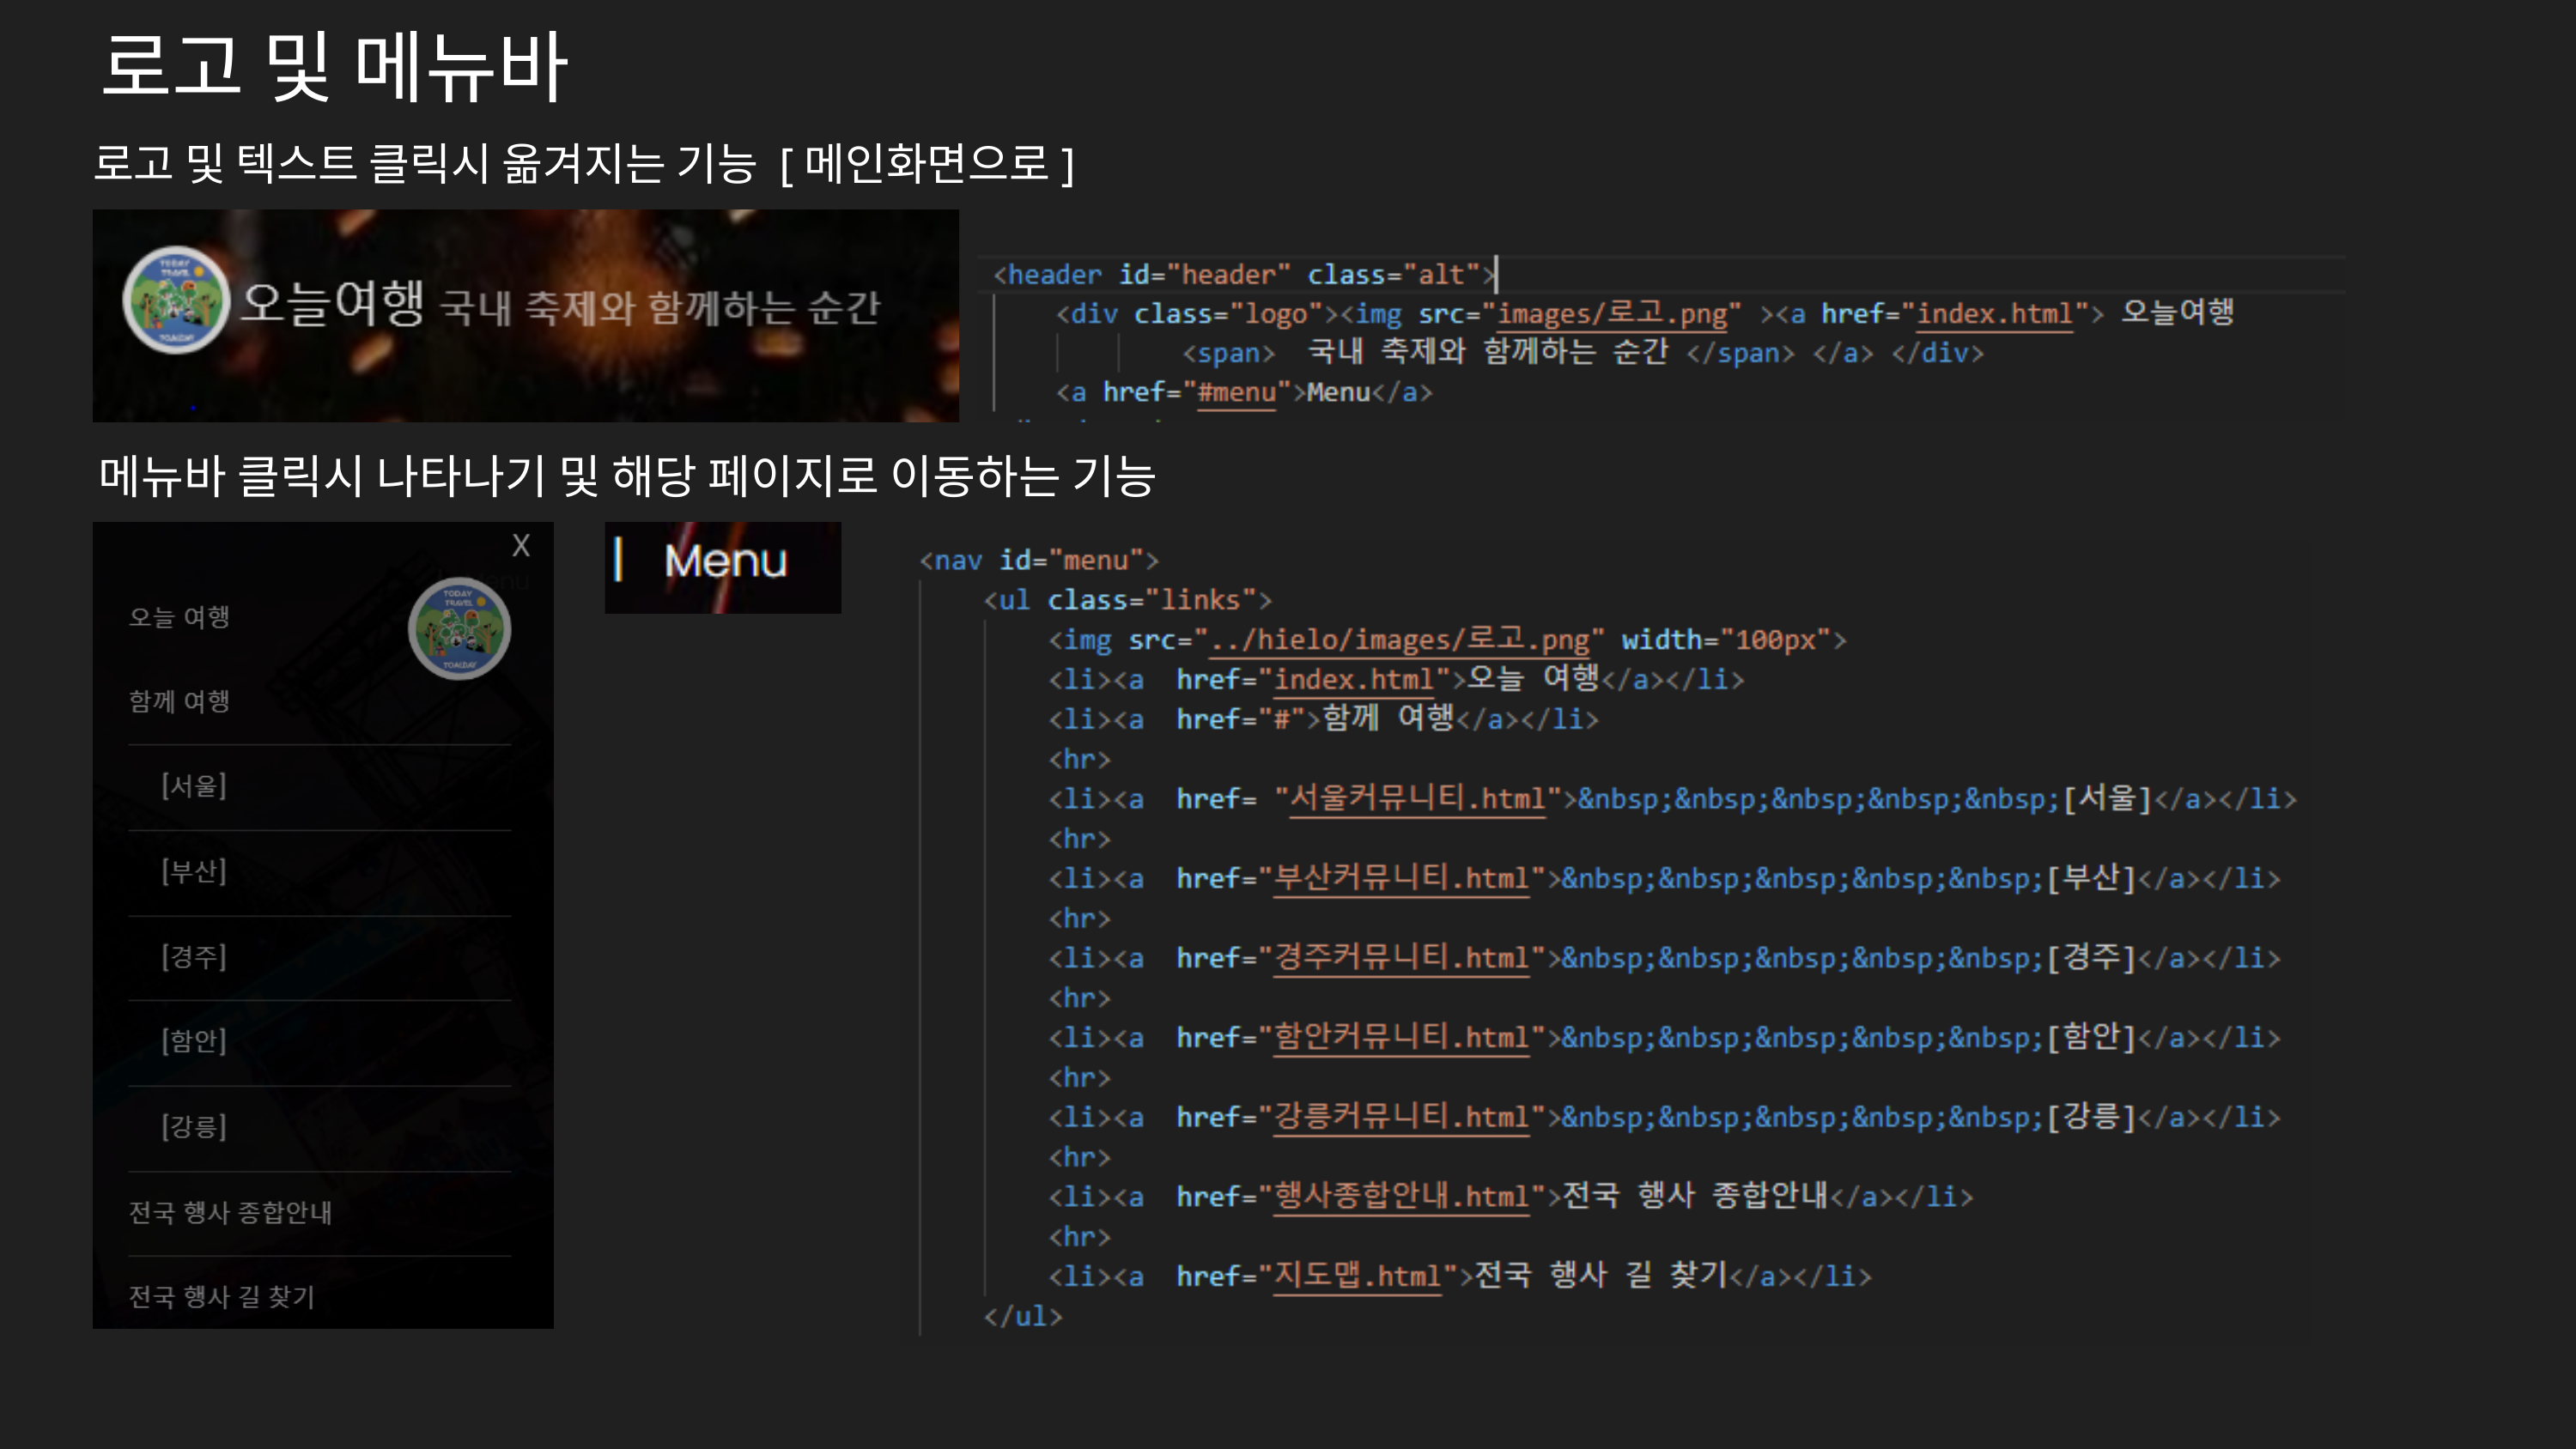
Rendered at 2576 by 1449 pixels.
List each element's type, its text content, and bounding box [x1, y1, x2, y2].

text_box 로고 및 메뉴바 [0, 17, 902, 112]
text_box 메뉴바 클릭시 나타나기 및 해당 페이지로 이동하는 기능 [91, 438, 1167, 503]
text_box [977, 252, 2346, 422]
text_box [901, 541, 2312, 1345]
text_box [93, 209, 960, 422]
text_box [605, 522, 841, 614]
text_box 로고 및 텍스트 클릭시 옮겨지는 기능 [메인화면으로] [93, 126, 1118, 190]
text_box [93, 522, 555, 1329]
